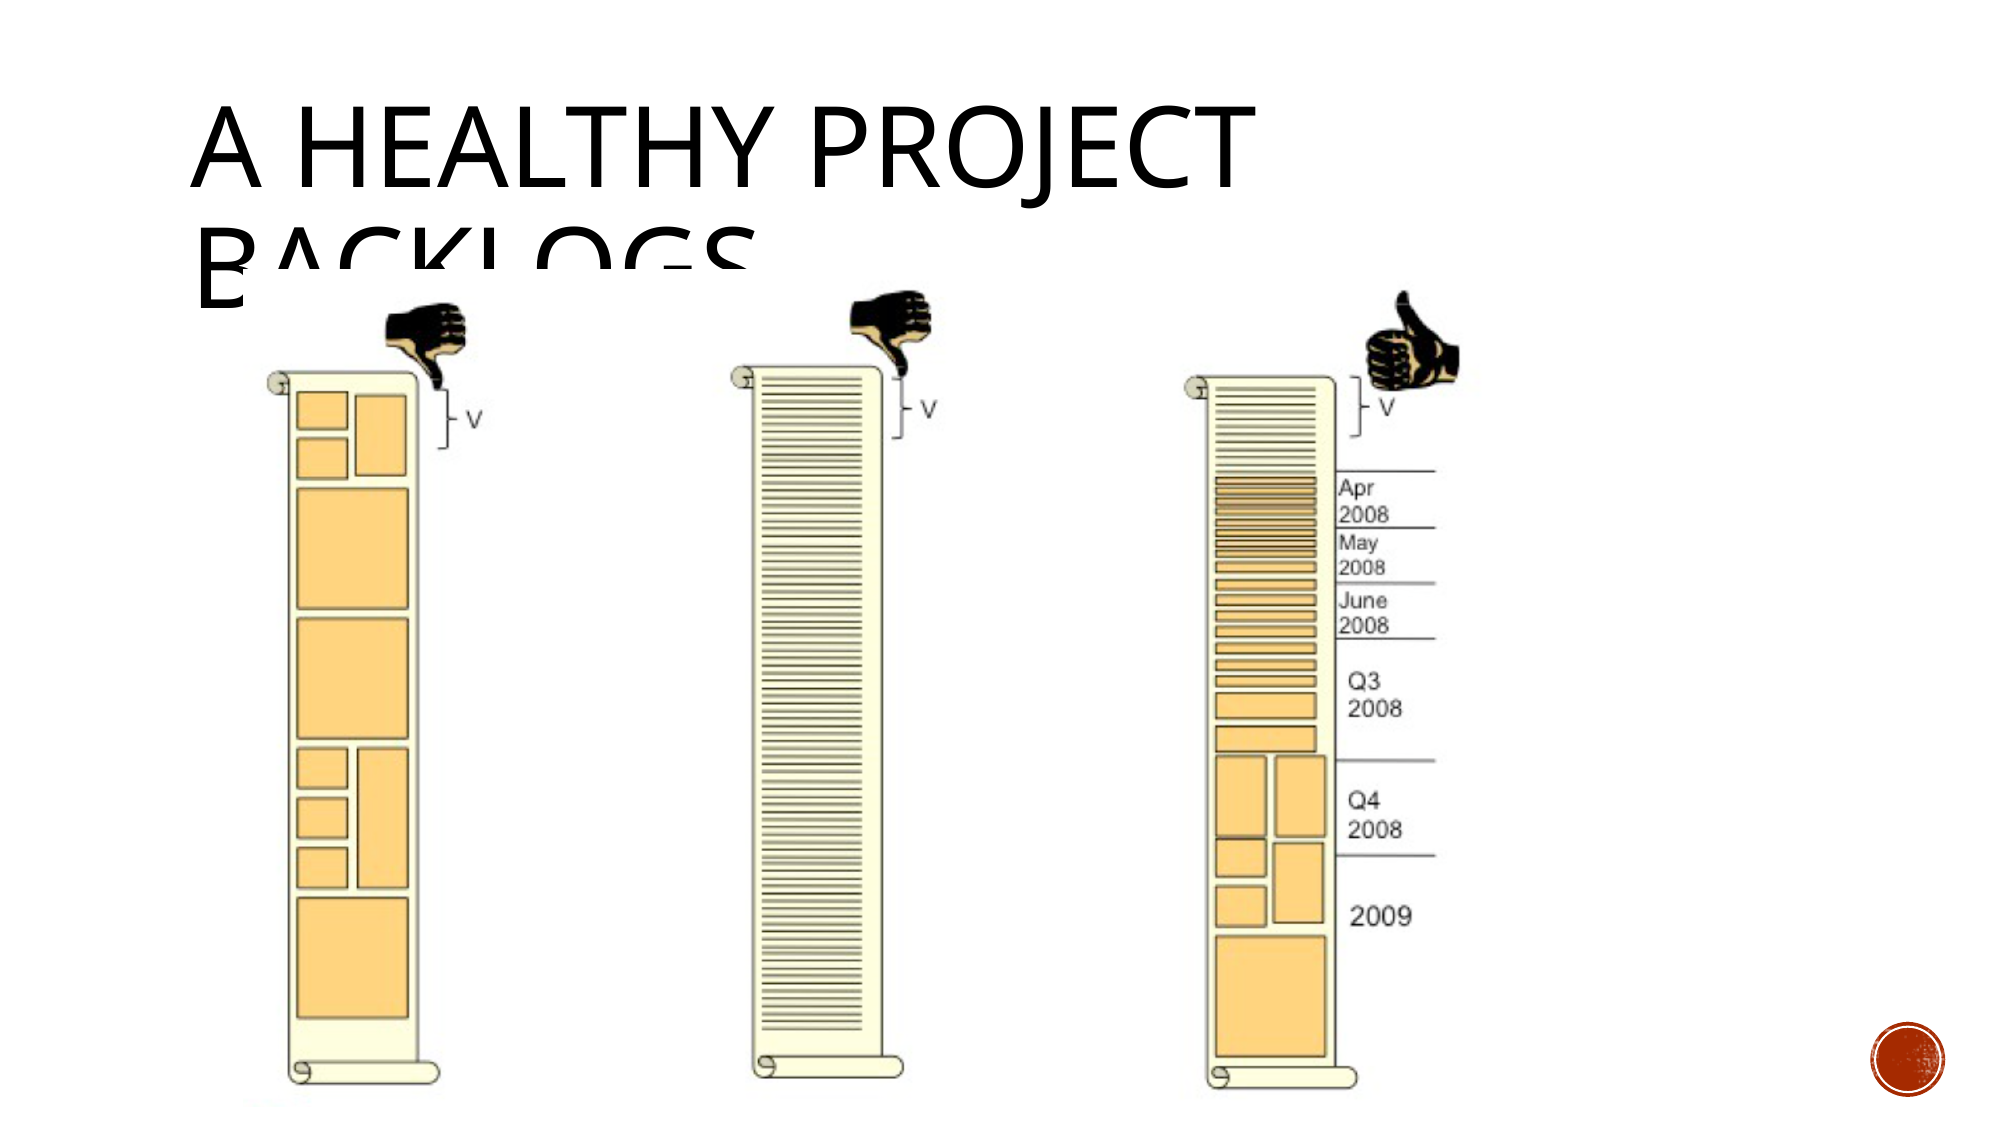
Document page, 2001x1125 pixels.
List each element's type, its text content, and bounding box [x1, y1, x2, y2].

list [245, 272, 1491, 1107]
title A Healthy Project Backlogs [175, 79, 1826, 344]
